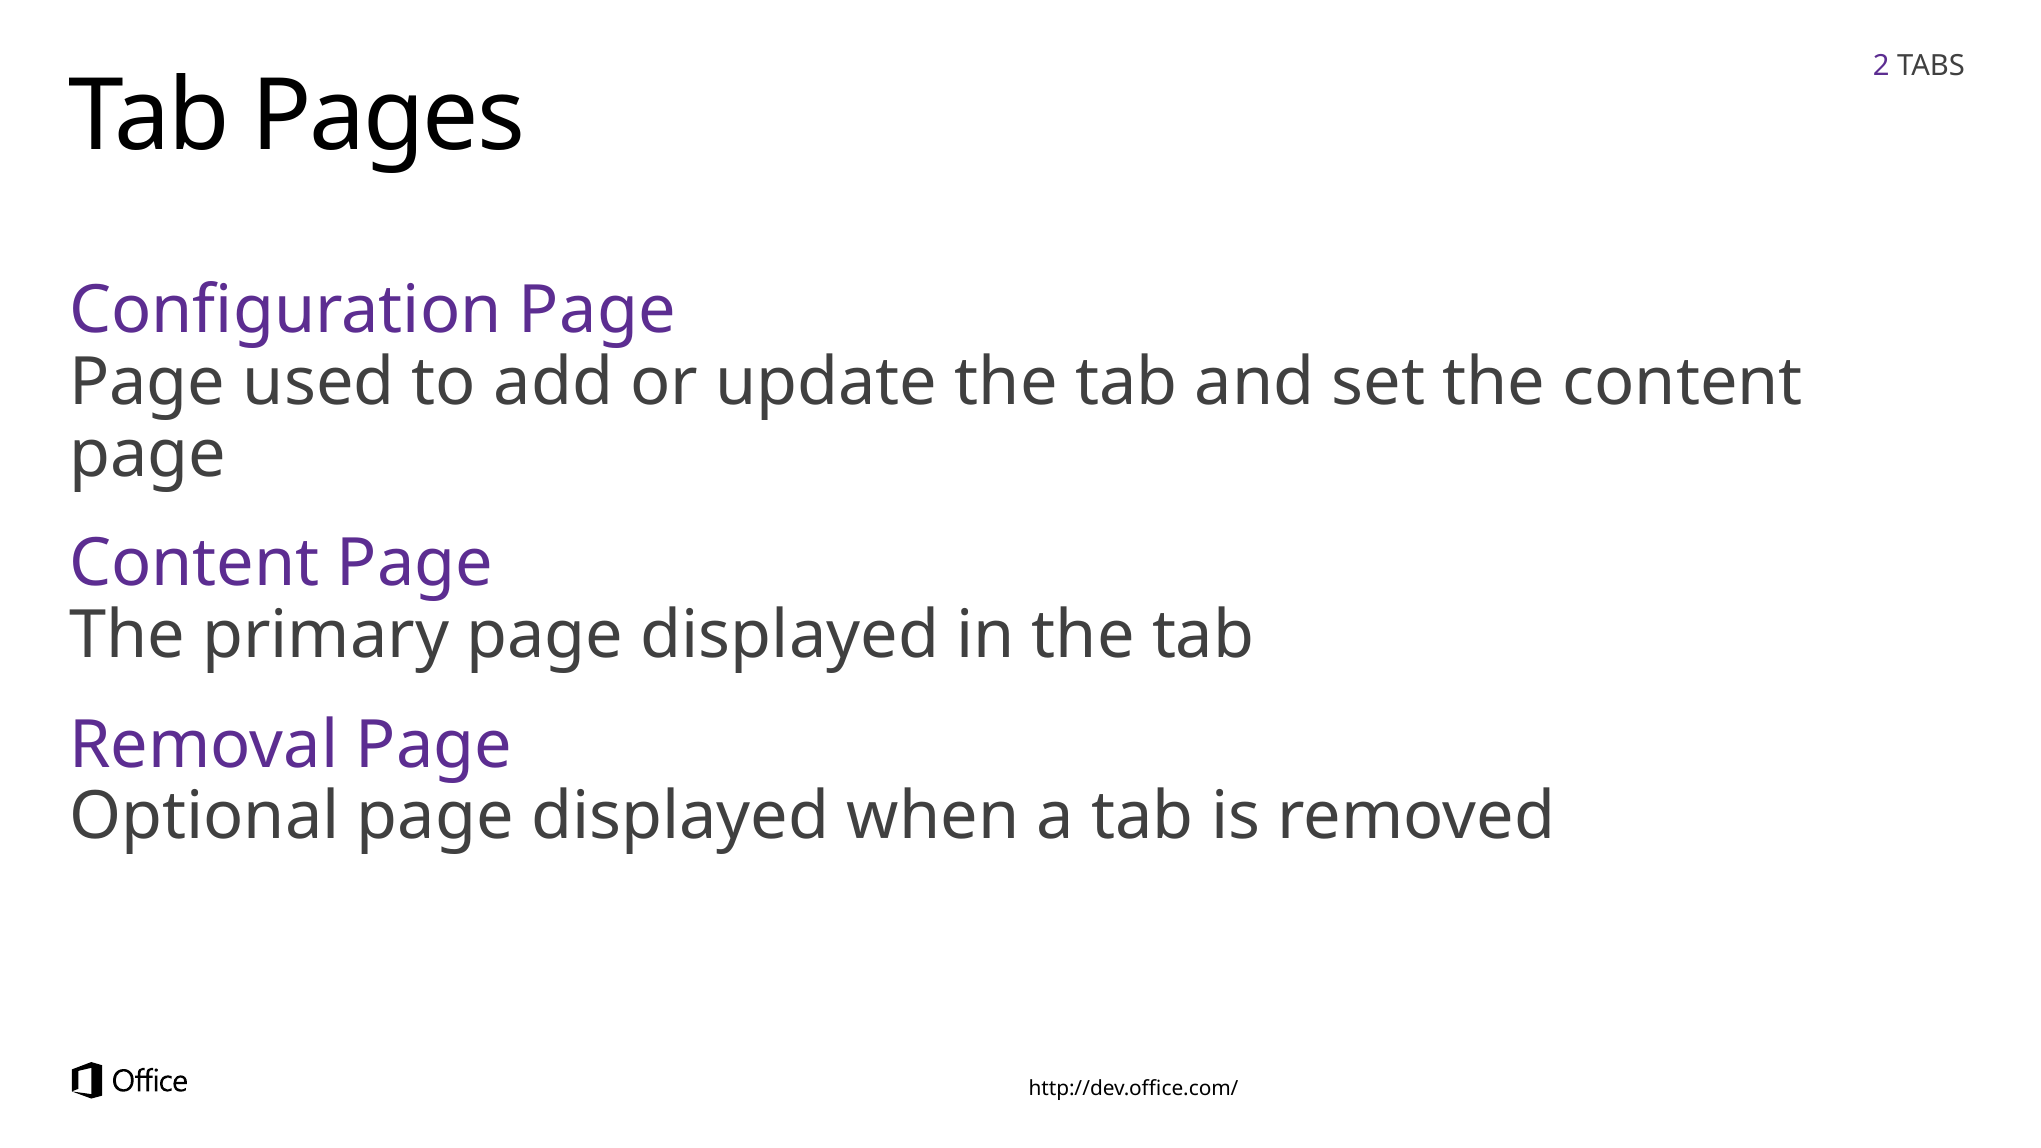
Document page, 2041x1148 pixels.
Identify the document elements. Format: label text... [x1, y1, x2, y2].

title Tab Pages [45, 48, 1996, 199]
list Configuration Page Page used to add or update the tab and set the content page Content Page The primary page displayed in the tab Removal Page Optional page displayed when a tab is removed [45, 259, 1996, 812]
footer 2 TABS [1306, 48, 1996, 110]
